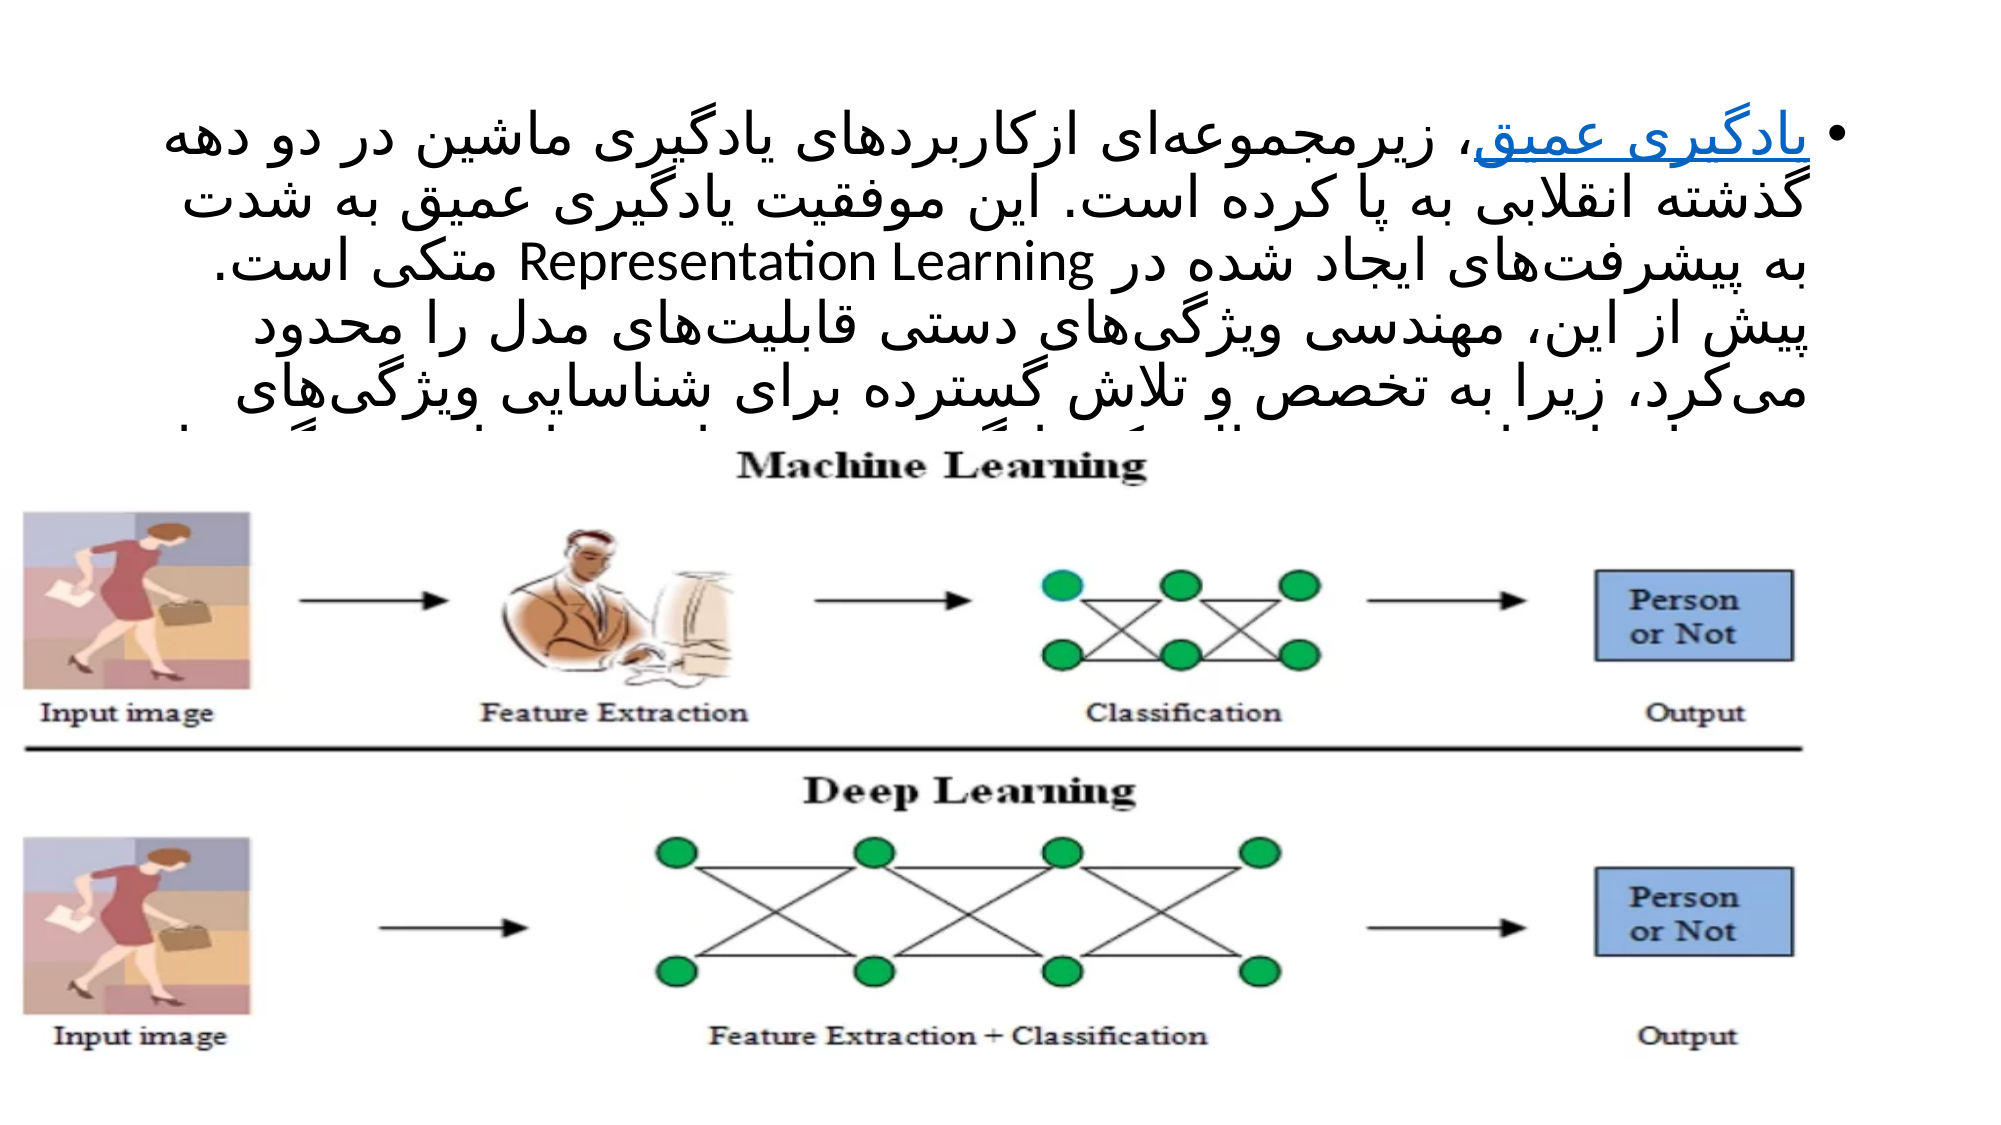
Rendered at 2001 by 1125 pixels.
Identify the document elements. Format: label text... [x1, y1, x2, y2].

picture [0, 431, 2000, 1083]
list یادگیری عمیق، زیرمجموعه‌ای ازکاربردهای یادگیری ماشین در دو دهه گذشته انقلابی به پا کرده است. این موفقیت یادگیری عمیق به شدت به پیشرفت‌های ایجاد شده در Representation Learning متکی است. پیش از این، مهندسی ویژگی‌های دستی قابلیت‌های مدل را محدود می‌کرد، زیرا به تخصص و تلاش گسترده برای شناسایی ویژگی‌های مرتبط نیاز داشت. در حالی که یادگیری عمیق استخراج این ویژگی را خودکار کرد. [137, 96, 1863, 431]
